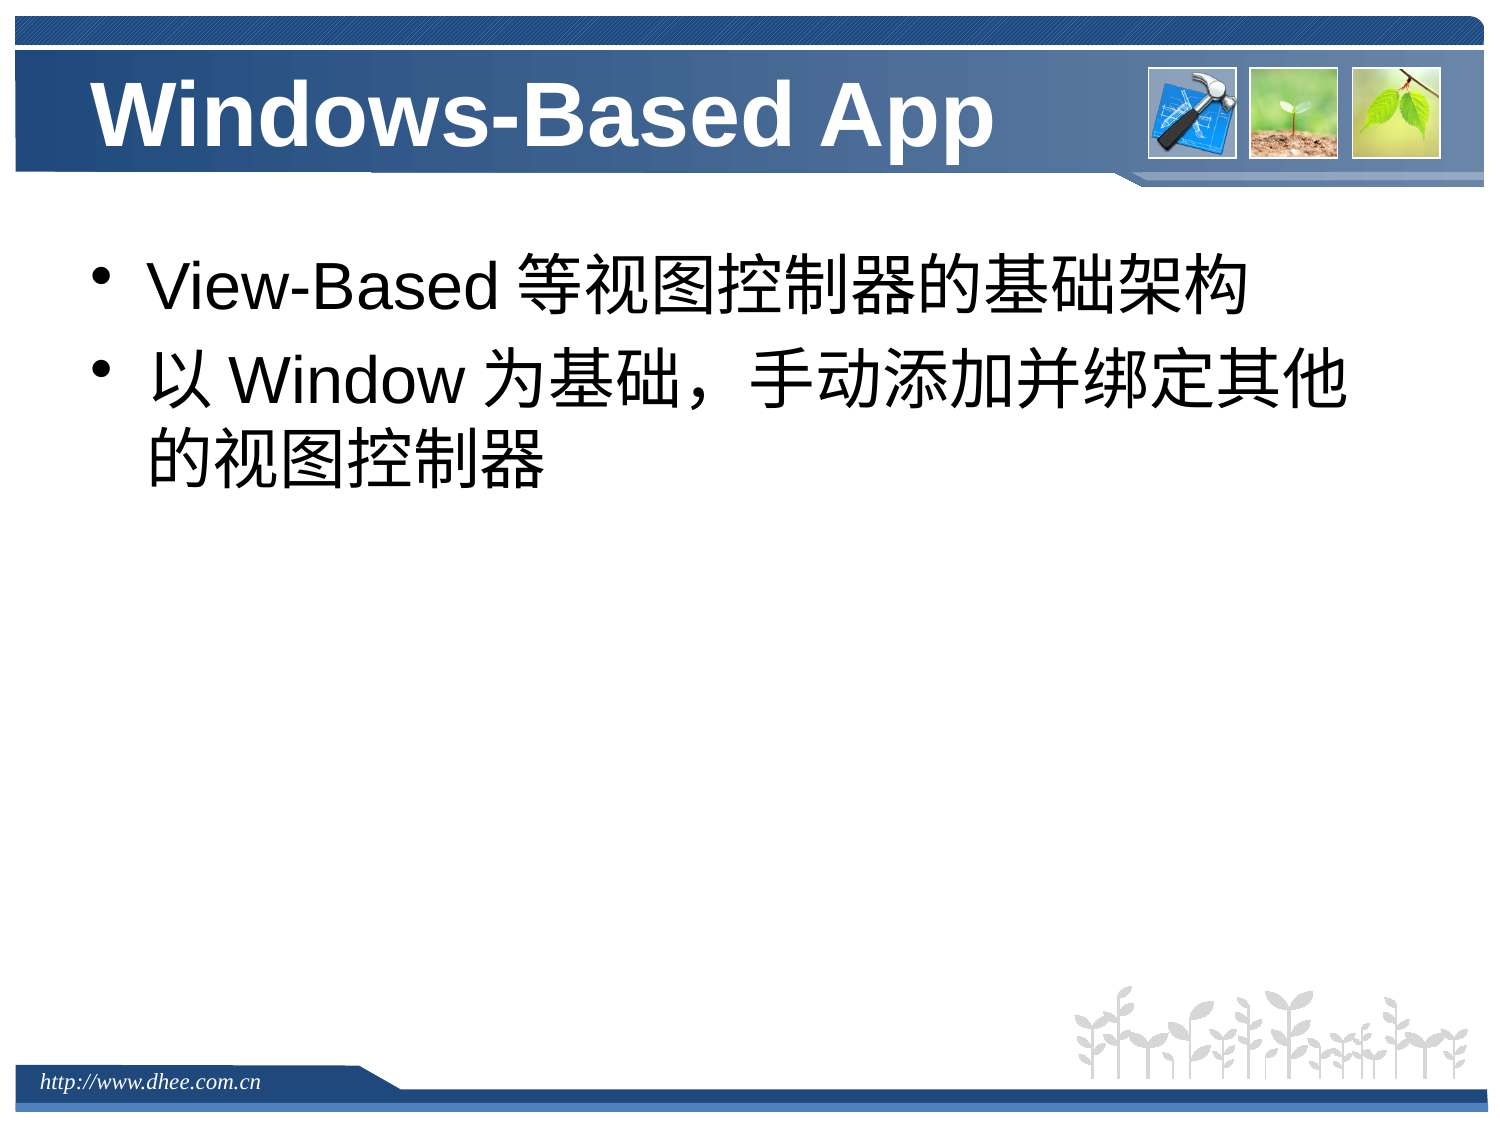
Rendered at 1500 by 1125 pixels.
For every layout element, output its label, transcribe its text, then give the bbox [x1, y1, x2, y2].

list View-Based等视图控制器的基础架构 以Window为基础，手动添加并绑定其他的视图控制器 [75, 235, 1425, 1013]
picture [1353, 69, 1439, 157]
title Windows-Based App [75, 39, 1138, 182]
picture [1251, 69, 1337, 157]
picture [1150, 69, 1239, 158]
